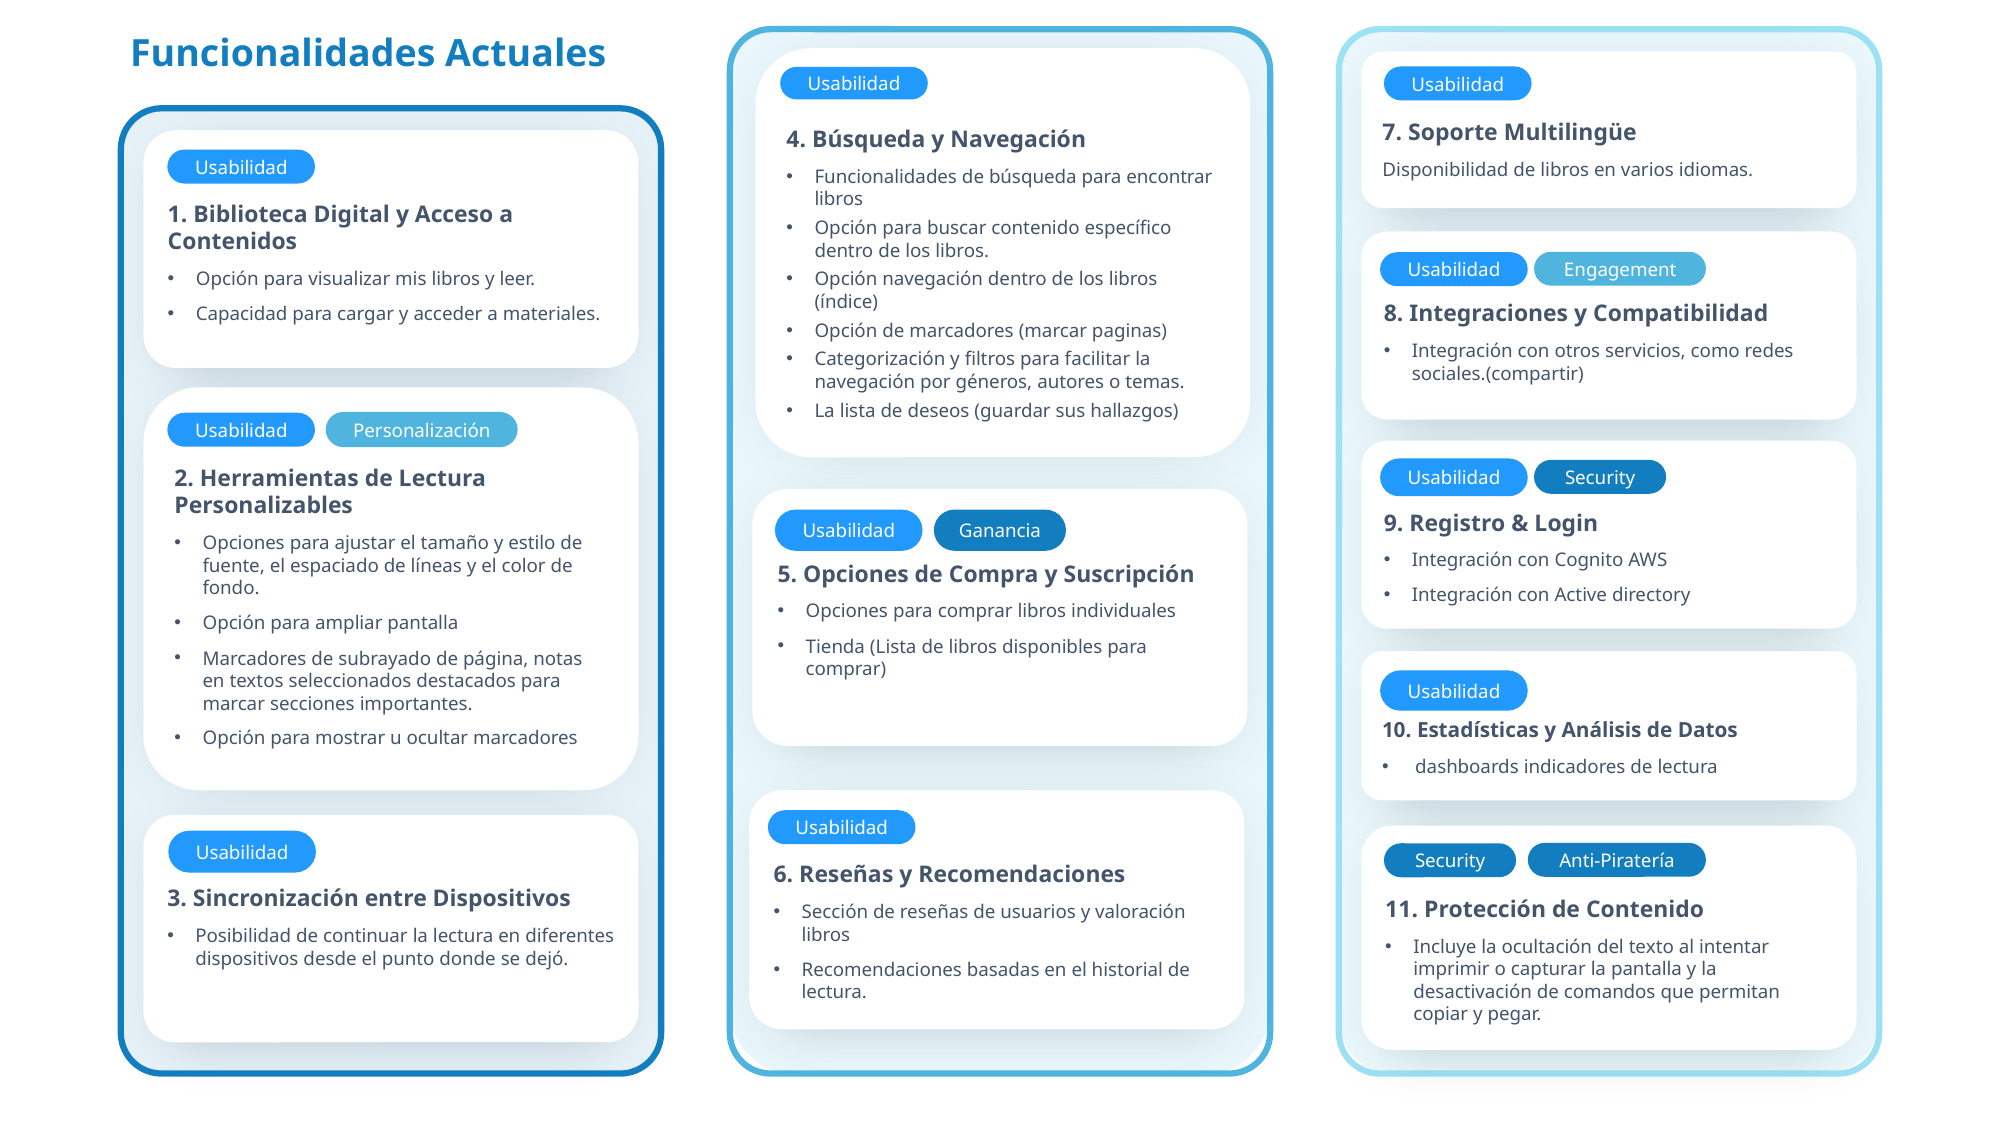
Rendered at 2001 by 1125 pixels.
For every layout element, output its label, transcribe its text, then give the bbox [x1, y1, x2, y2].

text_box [795, 1030, 1200, 1038]
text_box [1392, 420, 1827, 440]
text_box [755, 48, 1251, 458]
text_box [120, 108, 662, 1074]
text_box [1361, 51, 1857, 209]
text_box [190, 1043, 591, 1050]
text_box Personalización [324, 410, 519, 449]
text_box 2. Herramientas de Lectura Personalizables Opciones para ajustar el tamaño y estilo de fuente, el espaciado de líneas y el color de fondo. Opción para ampliar pantalla Marcadores de subrayado de página, notas en textos seleccionados destacados para marcar secciones importantes. Opción para mostrar u ocultar marcadores [142, 386, 640, 792]
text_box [1402, 1050, 1817, 1060]
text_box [1361, 825, 1857, 1050]
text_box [752, 488, 1248, 746]
text_box Funcionalidades Actuales [115, 21, 623, 81]
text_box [1361, 440, 1857, 629]
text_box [1361, 231, 1857, 420]
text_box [1390, 801, 1829, 825]
text_box 1. Biblioteca Digital y Acceso a Contenidos Opción para visualizar mis libros y leer. Capacidad para cargar y acceder a materiales. [142, 129, 640, 370]
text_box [143, 814, 639, 1043]
text_box [186, 369, 600, 386]
text_box [729, 29, 1271, 1074]
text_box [1361, 651, 1857, 801]
text_box Usabilidad [166, 148, 317, 185]
text_box Usabilidad [166, 411, 317, 448]
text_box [1393, 629, 1825, 651]
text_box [1390, 209, 1828, 231]
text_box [749, 790, 1245, 1030]
text_box [1338, 29, 1880, 1074]
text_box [800, 746, 1201, 753]
